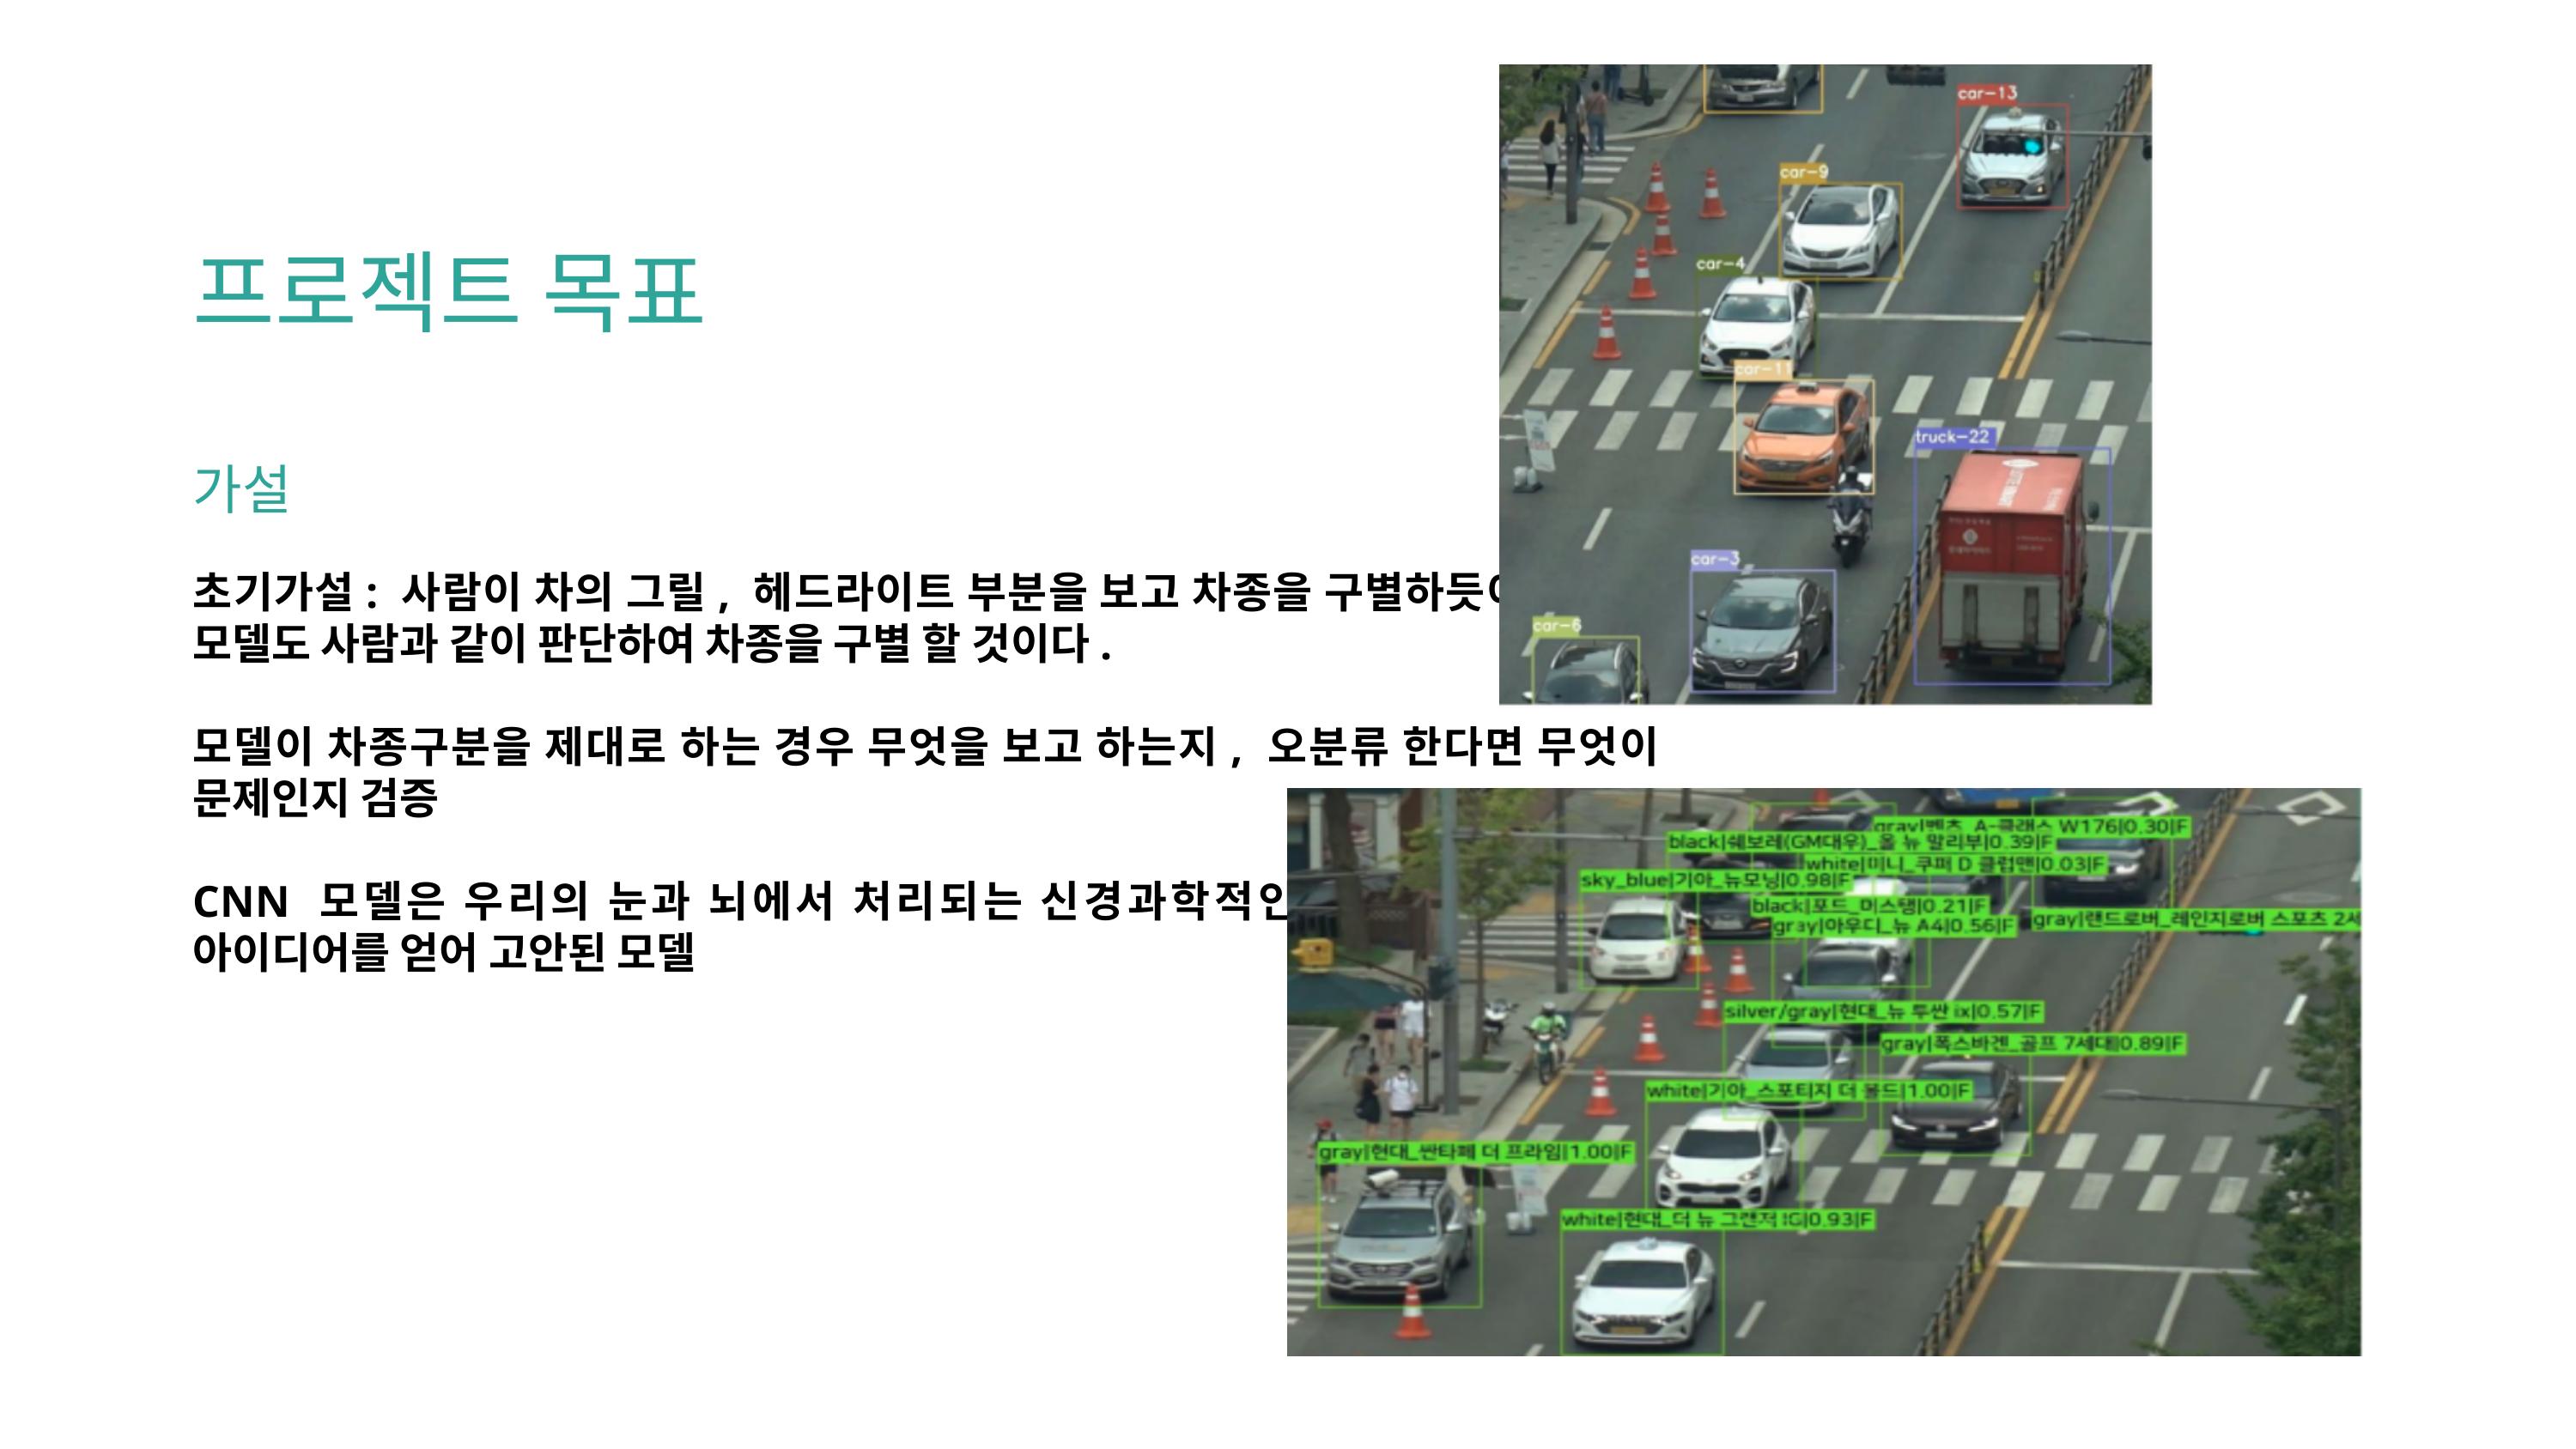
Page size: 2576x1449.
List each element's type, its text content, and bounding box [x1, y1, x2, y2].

text_box 가설 [180, 449, 989, 559]
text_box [1287, 788, 2365, 1356]
text_box 초기가설: 사람이 차의 그릴, 헤드라이트 부분을 보고 차종을 구별하듯이, CNN 모델도 사람과 같이 판단하여 차종을 구별 할 것이다. 모델이 차종구분을 제대로 하는 경우 무엇을 보고 하는지, 오분류 한다면 무엇이 문제인지 검증 CNN 모델은 우리의 눈과 뇌에서 처리되는 신경과학적인 시각처리방식에서 아이디어를 얻어 고안된 모델 [180, 559, 1673, 1449]
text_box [1499, 64, 2155, 708]
text_box 프로젝트 목표 [180, 229, 1367, 423]
